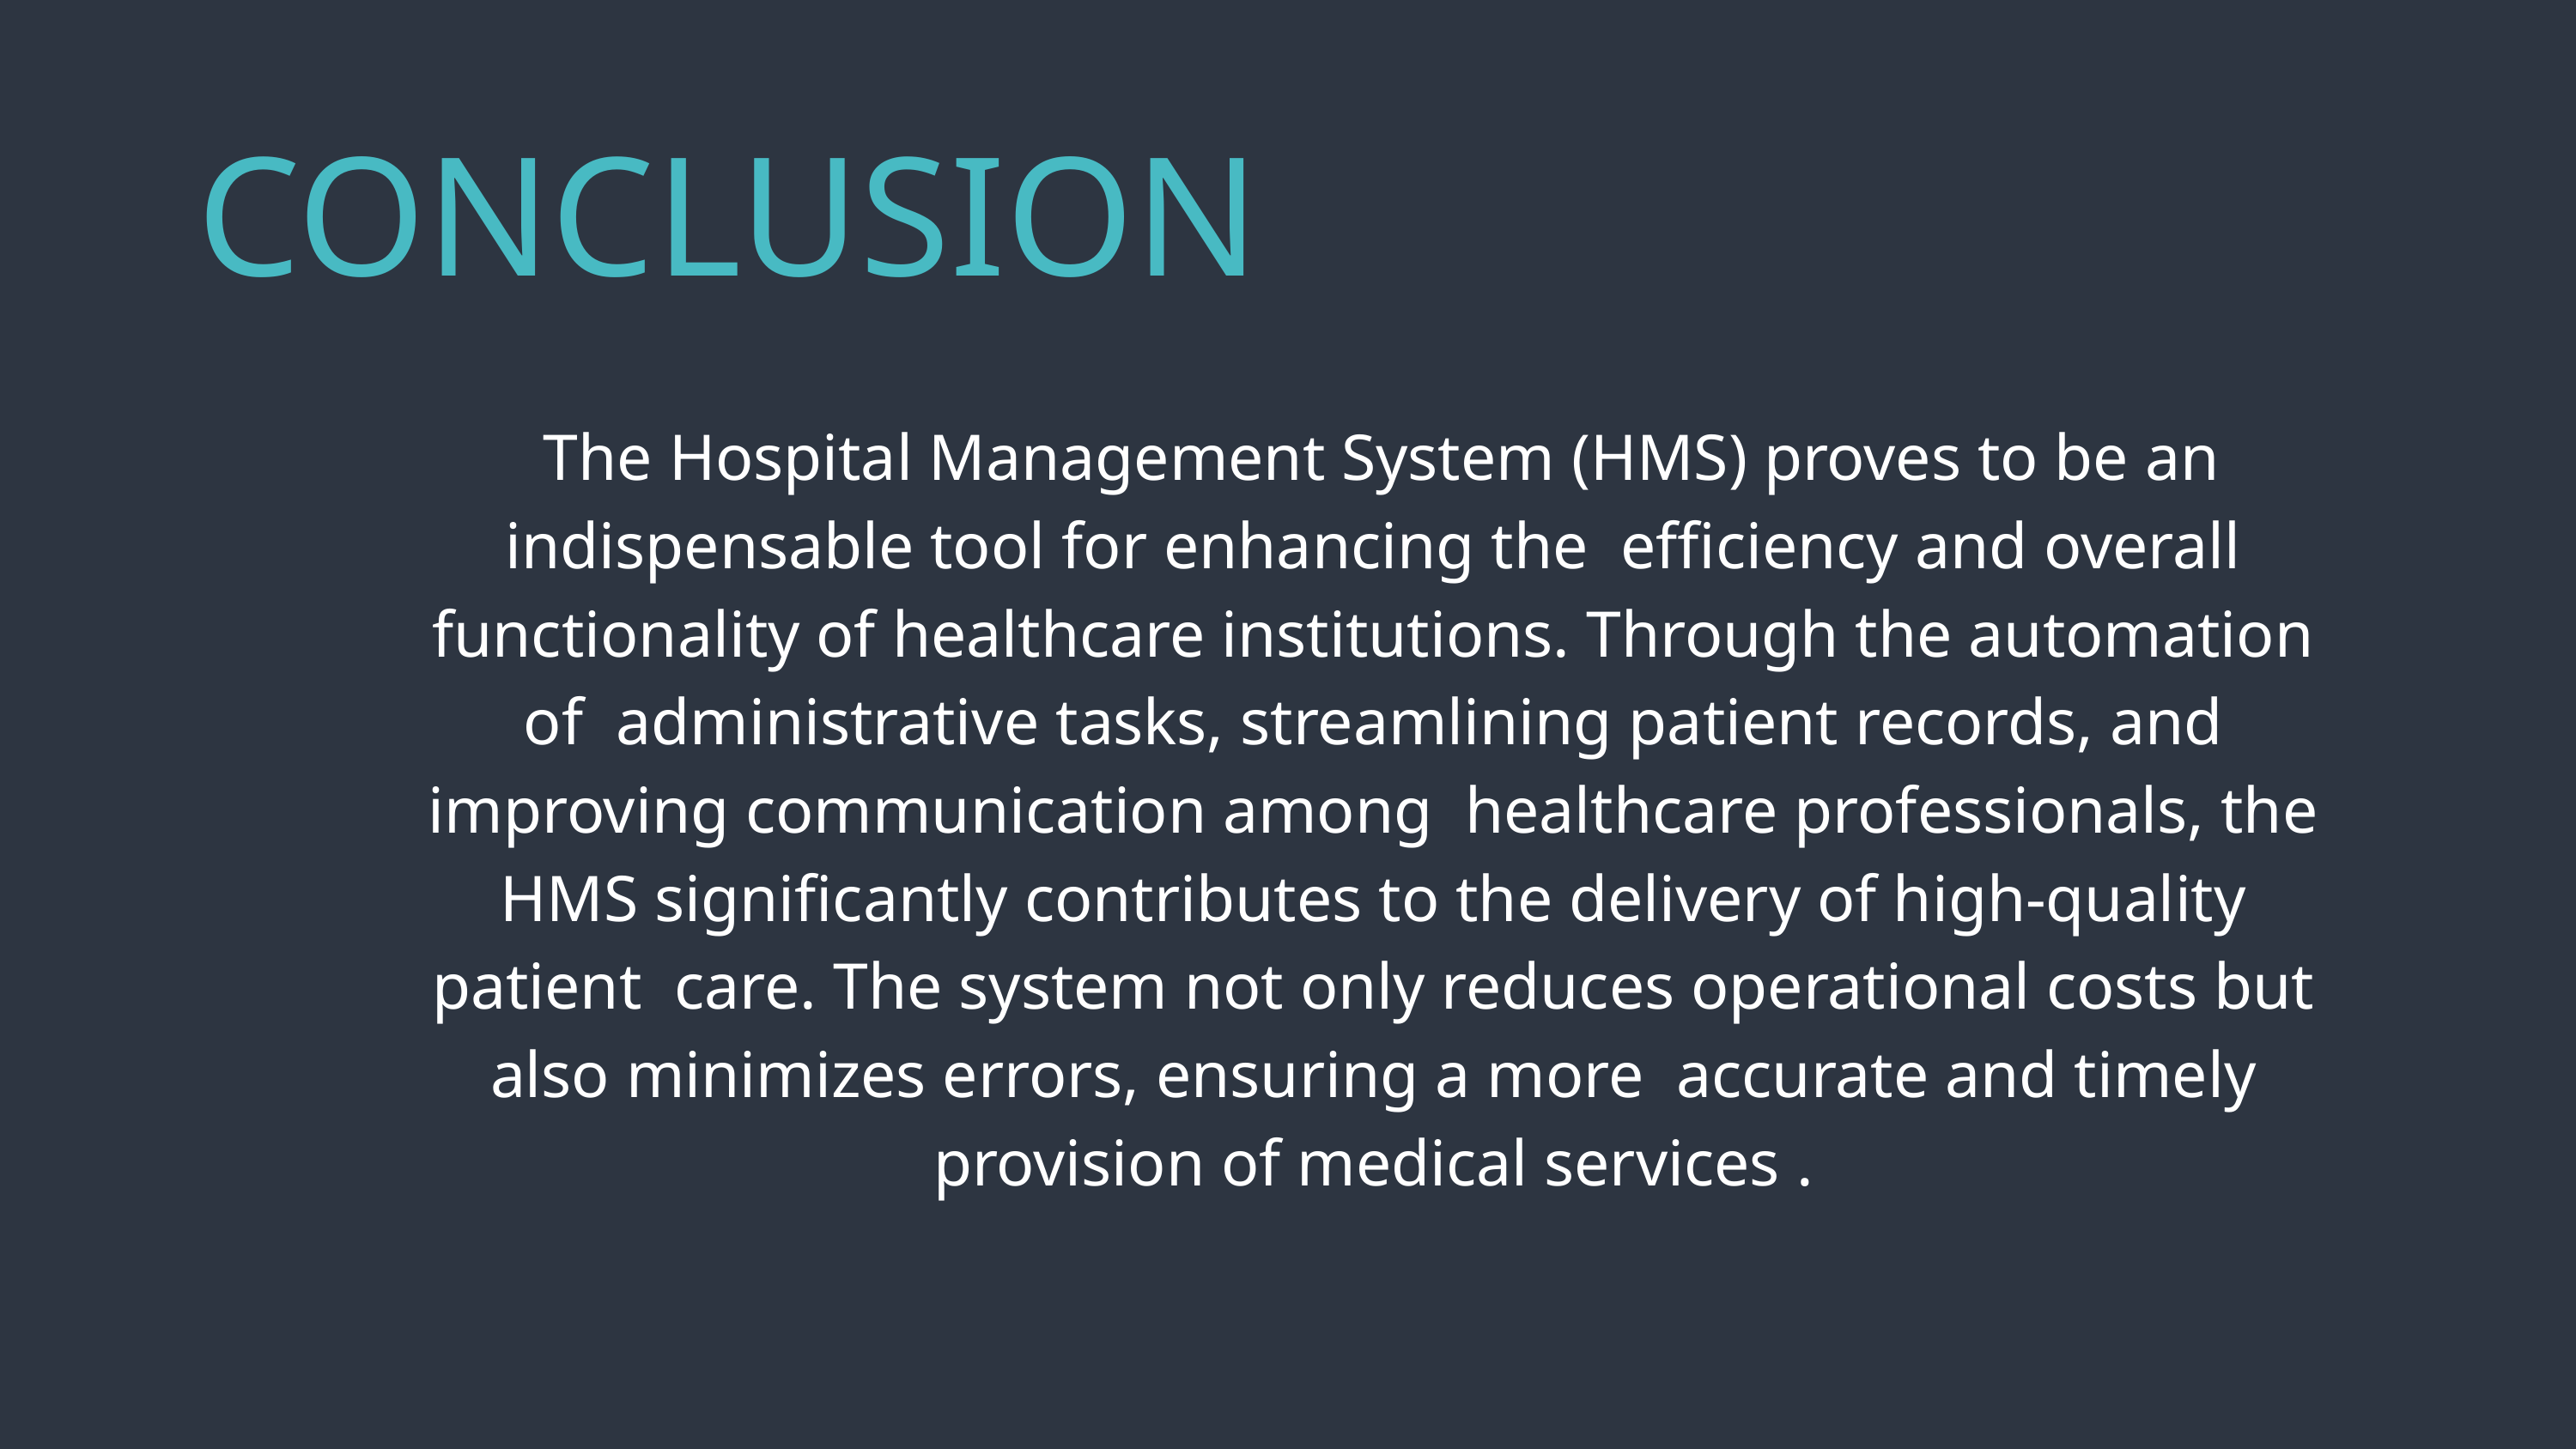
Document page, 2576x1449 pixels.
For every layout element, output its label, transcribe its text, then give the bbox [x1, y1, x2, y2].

text_box CONCLUSION [169, 78, 1288, 309]
text_box The Hospital Management System (HMS) proves to be an indispensable tool for enhancing the efficiency and overall functionality of healthcare institutions. Through the automation of administrative tasks, streamlining patient records, and improving communication among healthcare professionals, the HMS significantly contributes to the delivery of high-quality patient care. The system not only reduces operational costs but also minimizes errors, ensuring a more accurate and timely provision of medical services ​. [405, 404, 2342, 1198]
